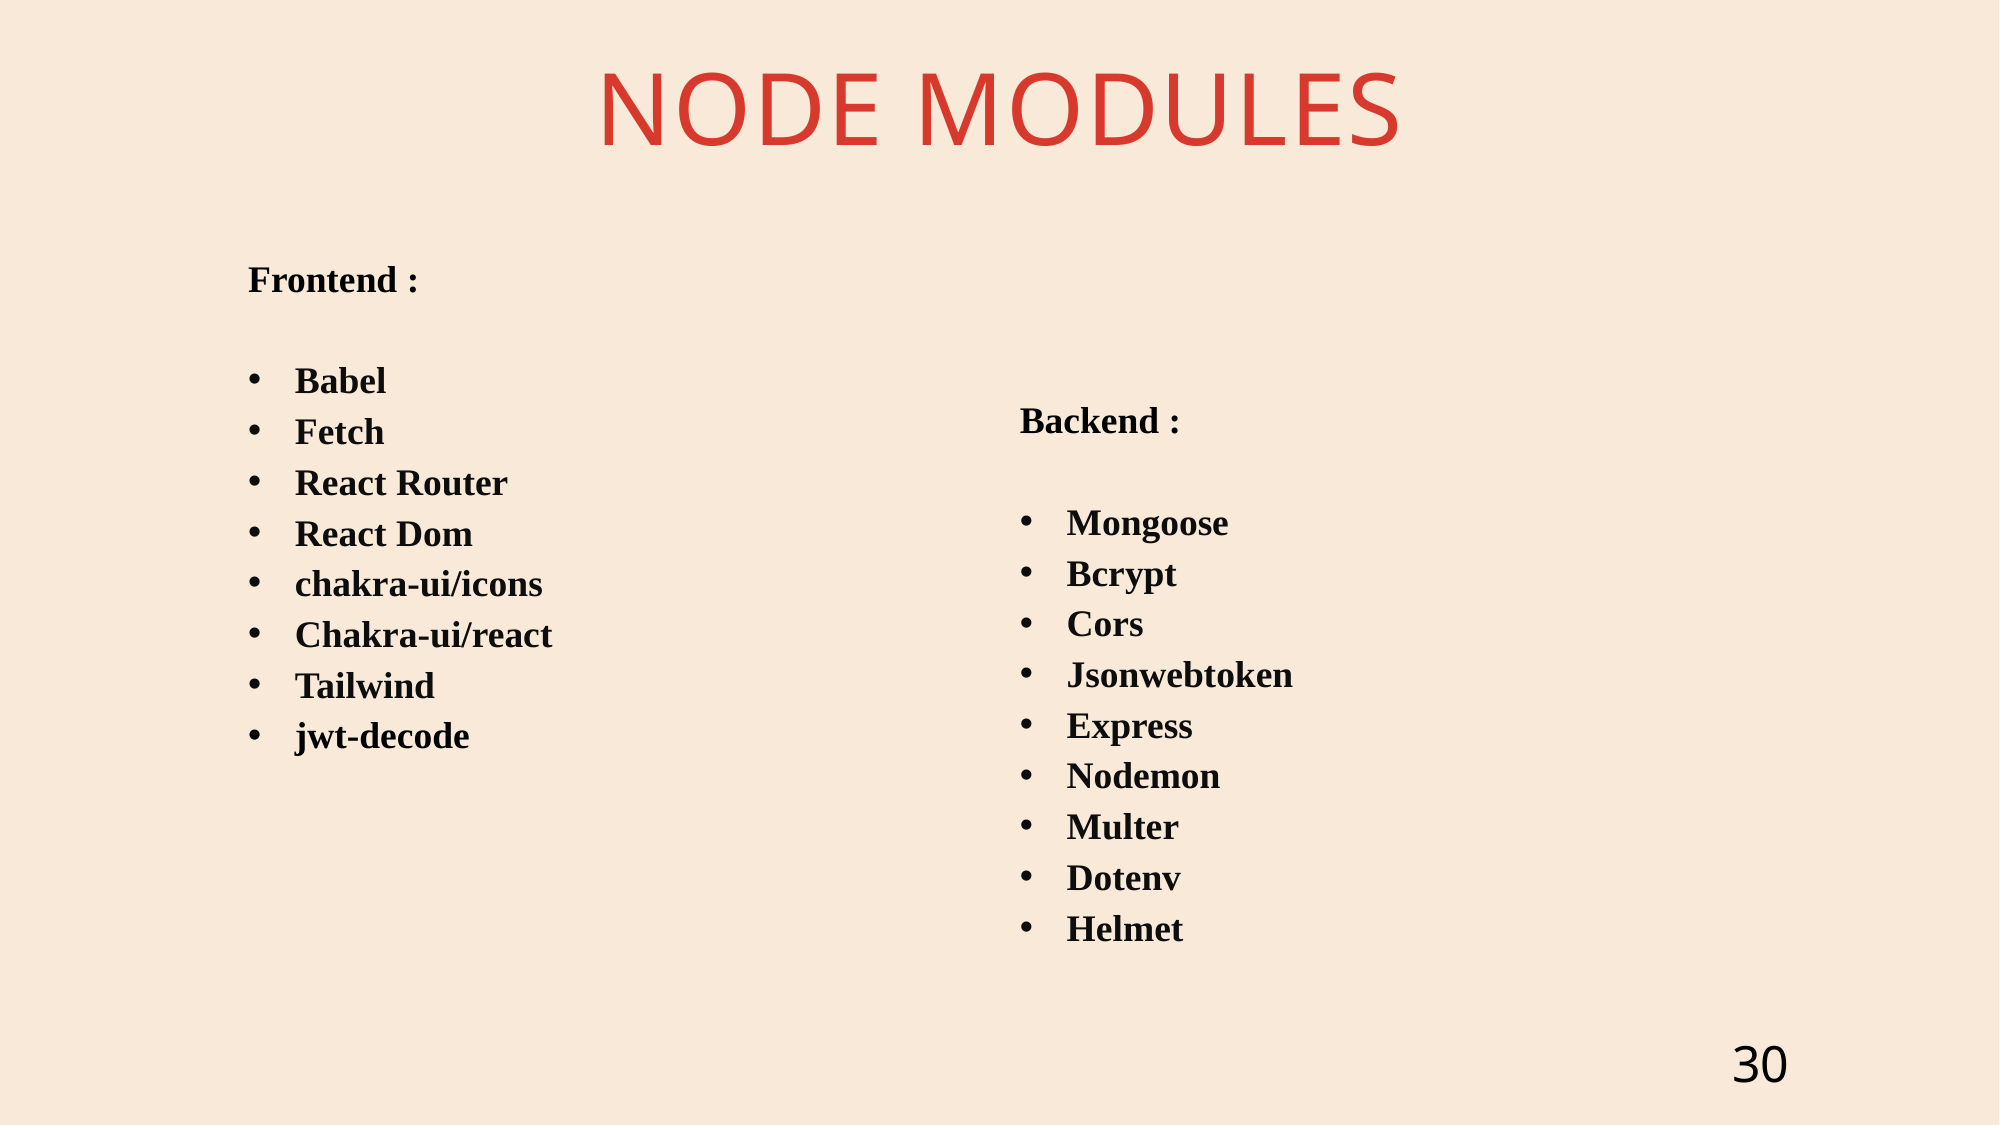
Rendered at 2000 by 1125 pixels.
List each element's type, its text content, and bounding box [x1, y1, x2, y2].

text_box 30 [1717, 1024, 1993, 1108]
list Backend : Mongoose Bcrypt Cors Jsonwebtoken Express Nodemon Multer Dotenv Helmet [999, 393, 1927, 1115]
title Node modules [99, 37, 1900, 193]
list Frontend : Babel Fetch React Router React Dom chakra-ui/icons Chakra-ui/react Tailwind jwt-decode [228, 251, 912, 754]
